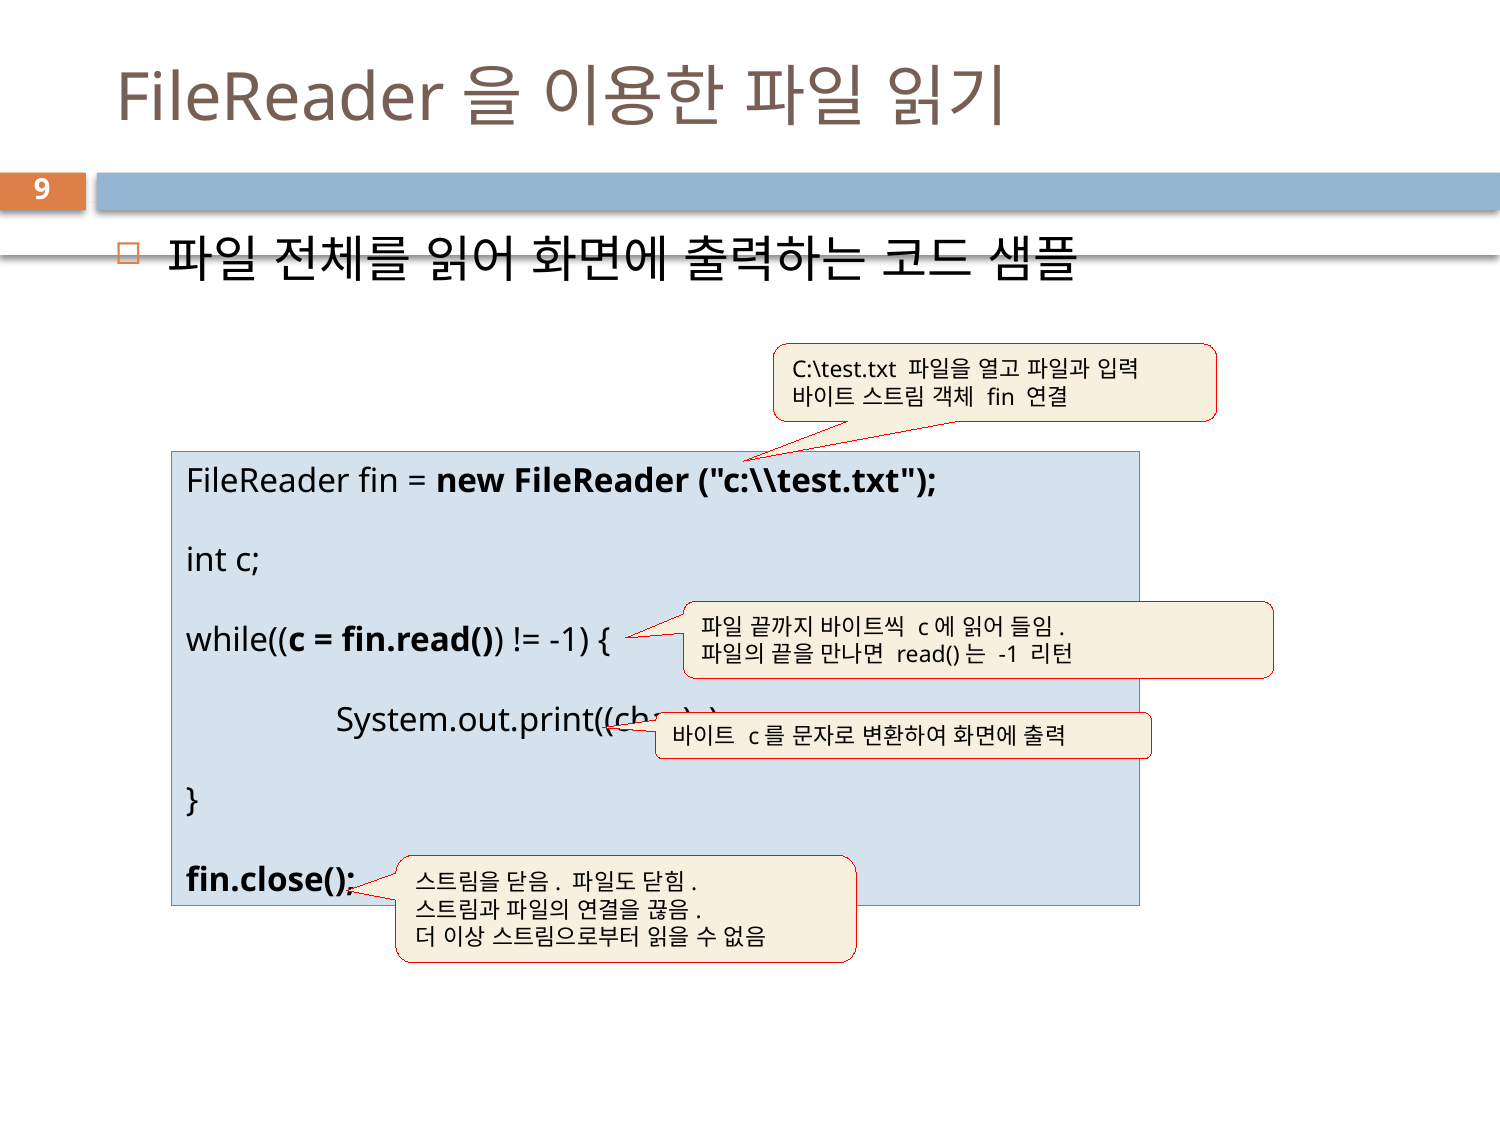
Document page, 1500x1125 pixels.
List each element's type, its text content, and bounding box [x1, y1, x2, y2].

text_box 스트림을 닫음. 파일도 닫힘. 스트림과 파일의 연결을 끊음. 더 이상 스트림으로부터 읽을 수 없음 [346, 855, 857, 963]
text_box 바이트 c를 문자로 변환하여 화면에 출력 [602, 712, 1152, 759]
text_box C:\test.txt 파일을 열고 파일과 입력 바이트 스트림 객체 fin 연결 [743, 343, 1217, 462]
text_box FileReader fin = new FileReader ("c:\\test.txt"); int c; while((c = fin.read()) != -1) { System.out.print((char)c); } fin.close(); [171, 451, 1140, 906]
slide_number 9 [0, 170, 87, 211]
text_box 파일 끝까지 바이트씩 c에 읽어 들임. 파일의 끝을 만나면 read()는 -1 리턴 [625, 601, 1274, 679]
title FileReader을 이용한 파일 읽기 [100, 37, 1438, 149]
list 파일 전체를 읽어 화면에 출력하는 코드 샘플 [100, 219, 1438, 1047]
